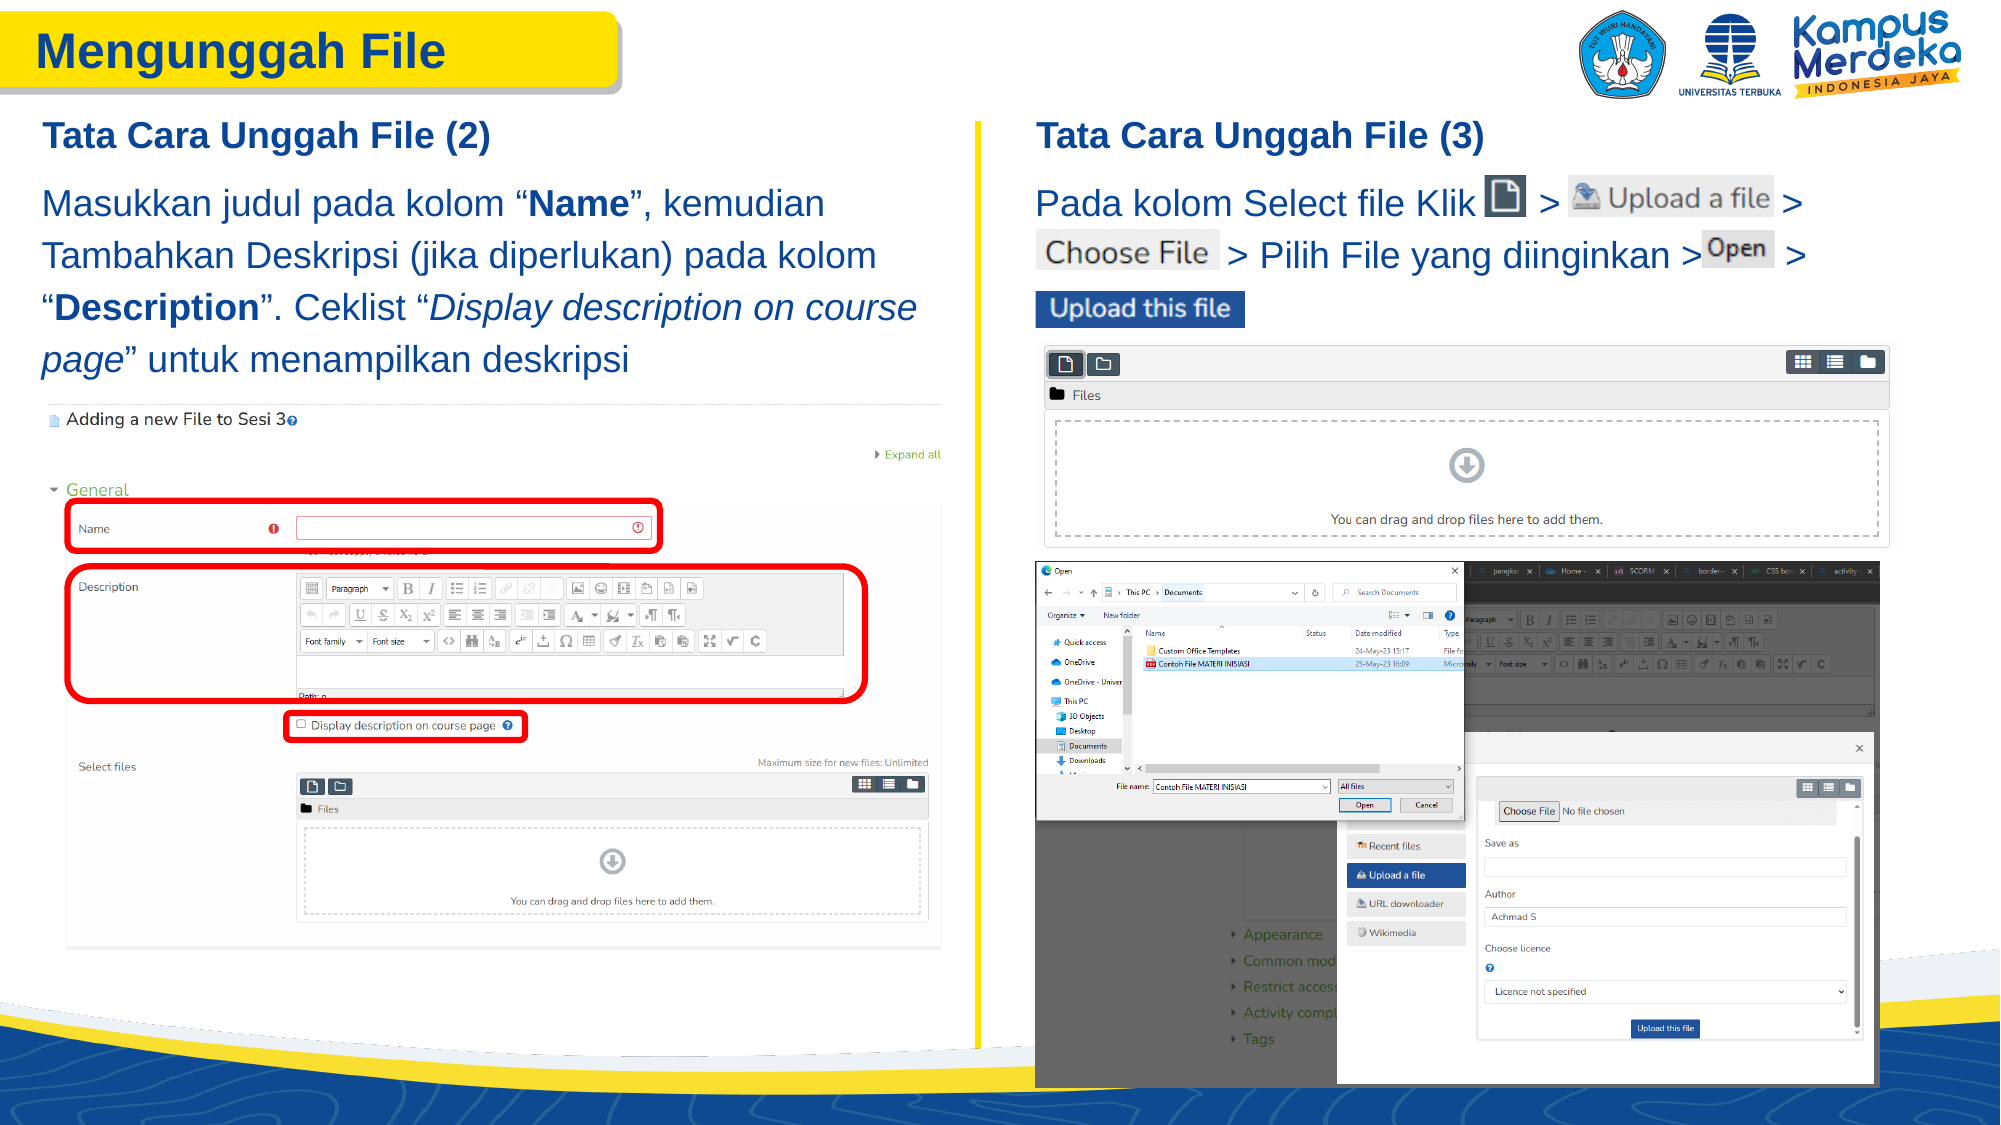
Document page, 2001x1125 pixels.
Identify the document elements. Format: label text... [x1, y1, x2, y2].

picture [1035, 340, 1903, 551]
text_box Masukkan judul pada kolom “Name”, kemudian Tambahkan Deskripsi (jika diperlukan) pada kolom “Description”. Ceklist “Display description on course page” untuk menampilkan deskripsi [26, 164, 945, 388]
picture [1701, 230, 1775, 268]
text_box [0, 21, 624, 96]
picture [1035, 229, 1220, 270]
text_box Mengunggah File [20, 11, 618, 87]
text_box Tata Cara Unggah File (2) [27, 103, 737, 164]
picture [0, 404, 2000, 1125]
text_box Pada kolom Select file Klik > > > Pilih File yang diinginkan > > [1020, 164, 1939, 284]
text_box [0, 10, 611, 89]
text_box Tata Cara Unggah File (3) [1021, 103, 1730, 164]
picture [1567, 175, 1774, 217]
picture [1035, 290, 1245, 329]
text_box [1579, 10, 1961, 99]
picture [1484, 175, 1527, 217]
